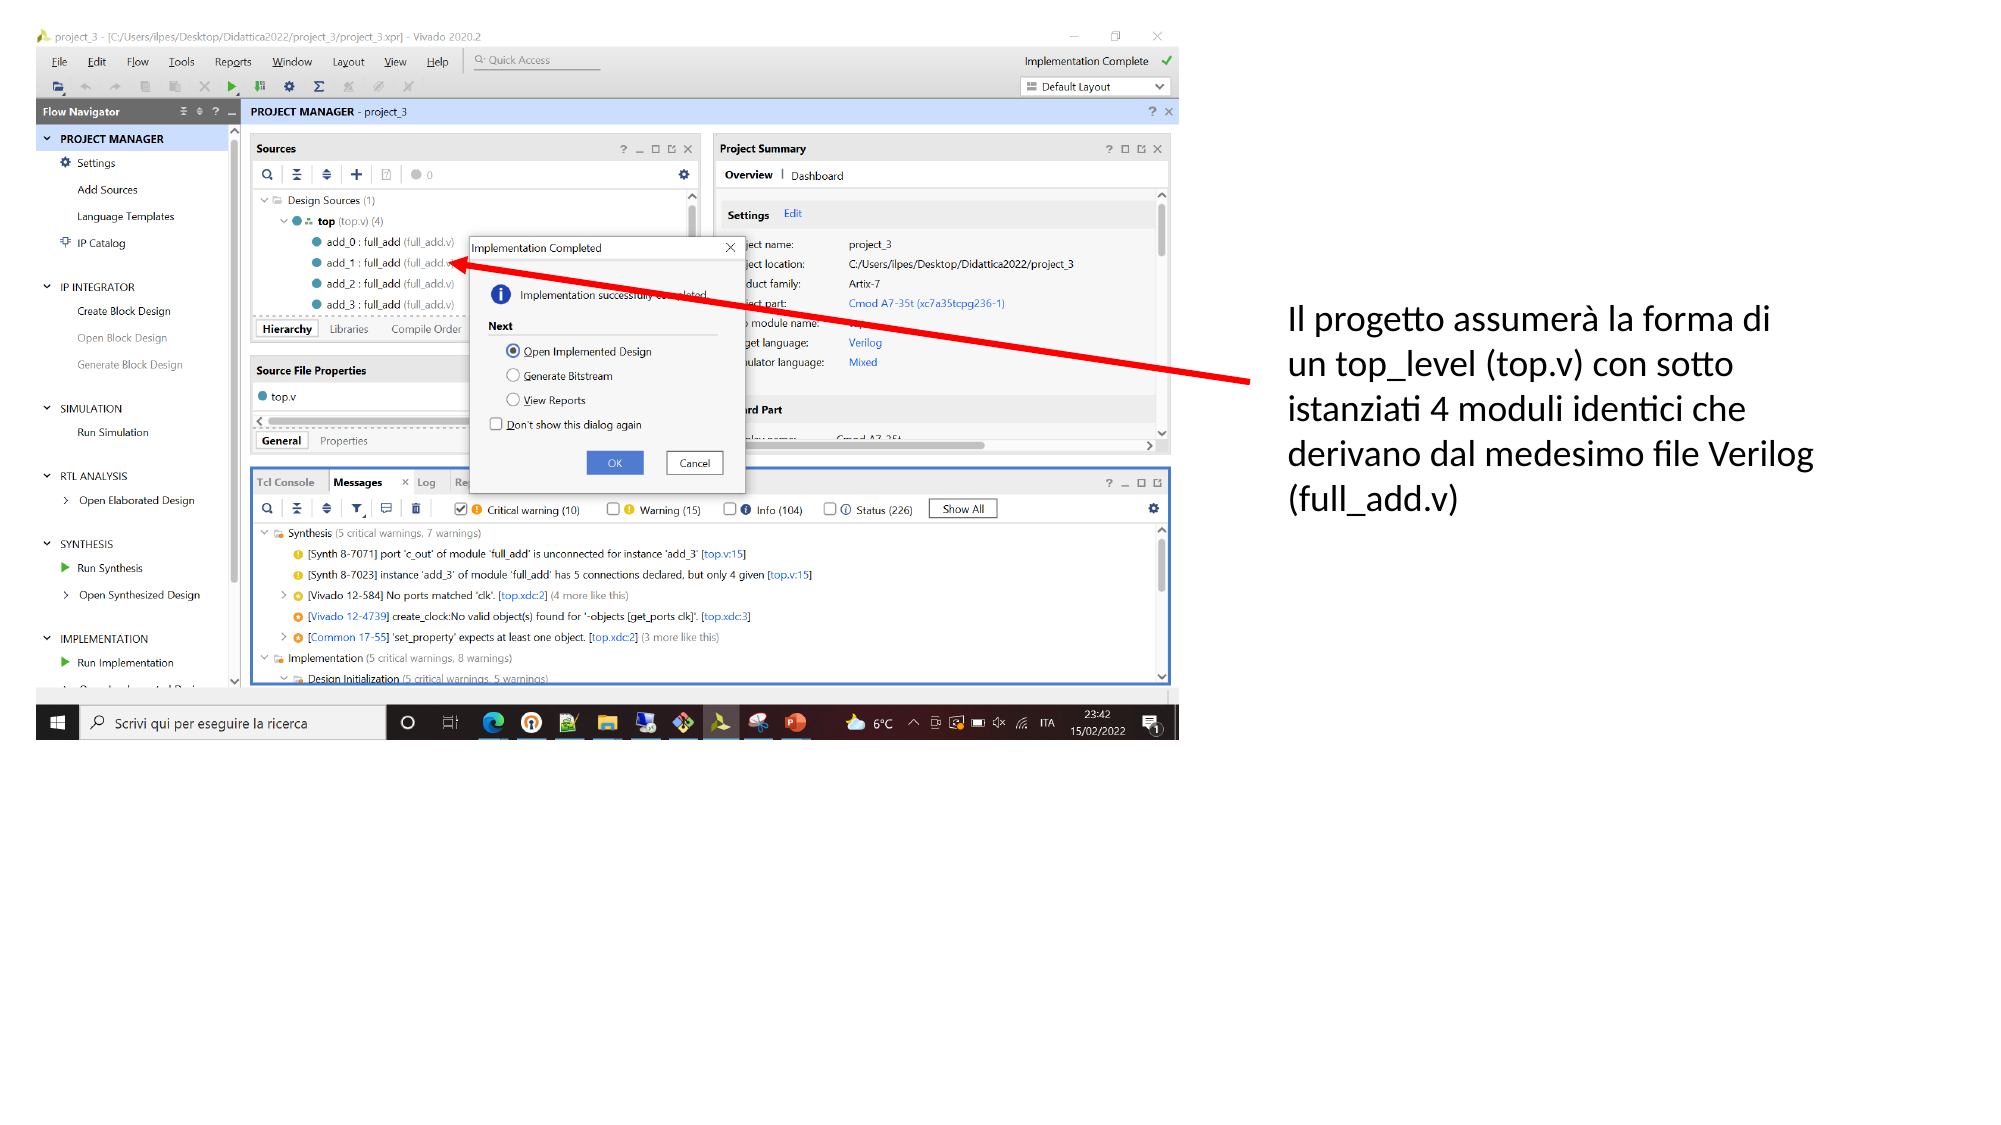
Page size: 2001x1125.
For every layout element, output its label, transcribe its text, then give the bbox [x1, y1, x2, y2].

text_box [448, 262, 1250, 383]
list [36, 26, 1179, 741]
text_box Il progetto assumerà la forma di un top_level (top.v) con sotto istanziati 4 moduli identici che derivano dal medesimo file Verilog (full_add.v) [1272, 286, 1831, 527]
